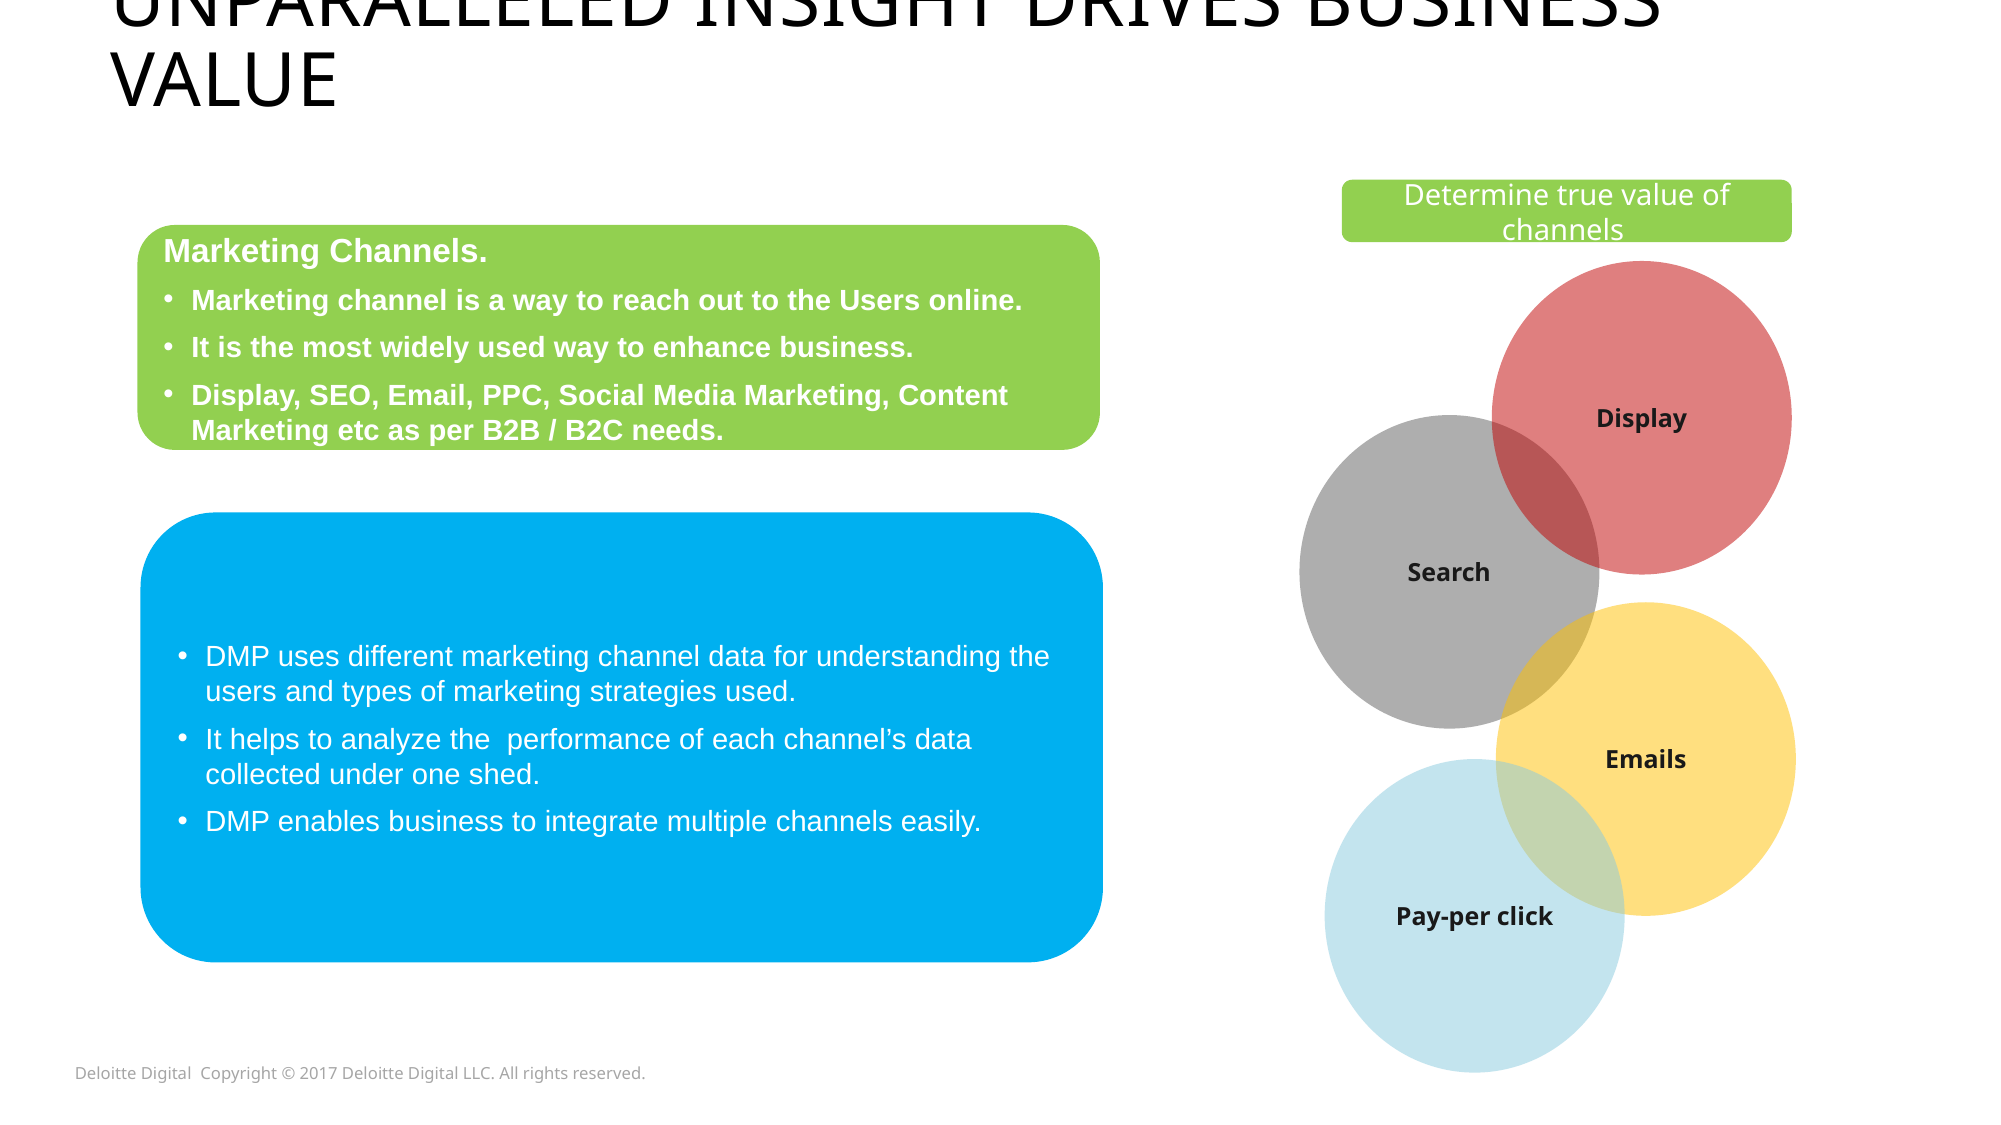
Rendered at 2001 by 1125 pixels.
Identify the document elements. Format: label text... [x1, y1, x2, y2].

text_box Search [1299, 415, 1600, 729]
text_box Display [1491, 260, 1792, 575]
text_box Pay-per click [1324, 759, 1625, 1073]
text_box Emails [1495, 602, 1796, 916]
text_box DMP uses different marketing channel data for understanding the users and types of marketing strategies used. It helps to analyze the performance of each channel’s data collected under one shed. DMP enables business to integrate multiple channels easily. [139, 511, 1104, 963]
text_box Determine true value of channels [1341, 179, 1793, 243]
text_box Marketing Channels. Marketing channel is a way to reach out to the Users online. It is the most widely used way to enhance business. Display, SEO, Email, PPC, Social Media Marketing, Content Marketing etc as per B2B / B2C needs. [136, 224, 1101, 451]
title Unparalleled Insight Drives Business Value [95, 67, 1900, 131]
